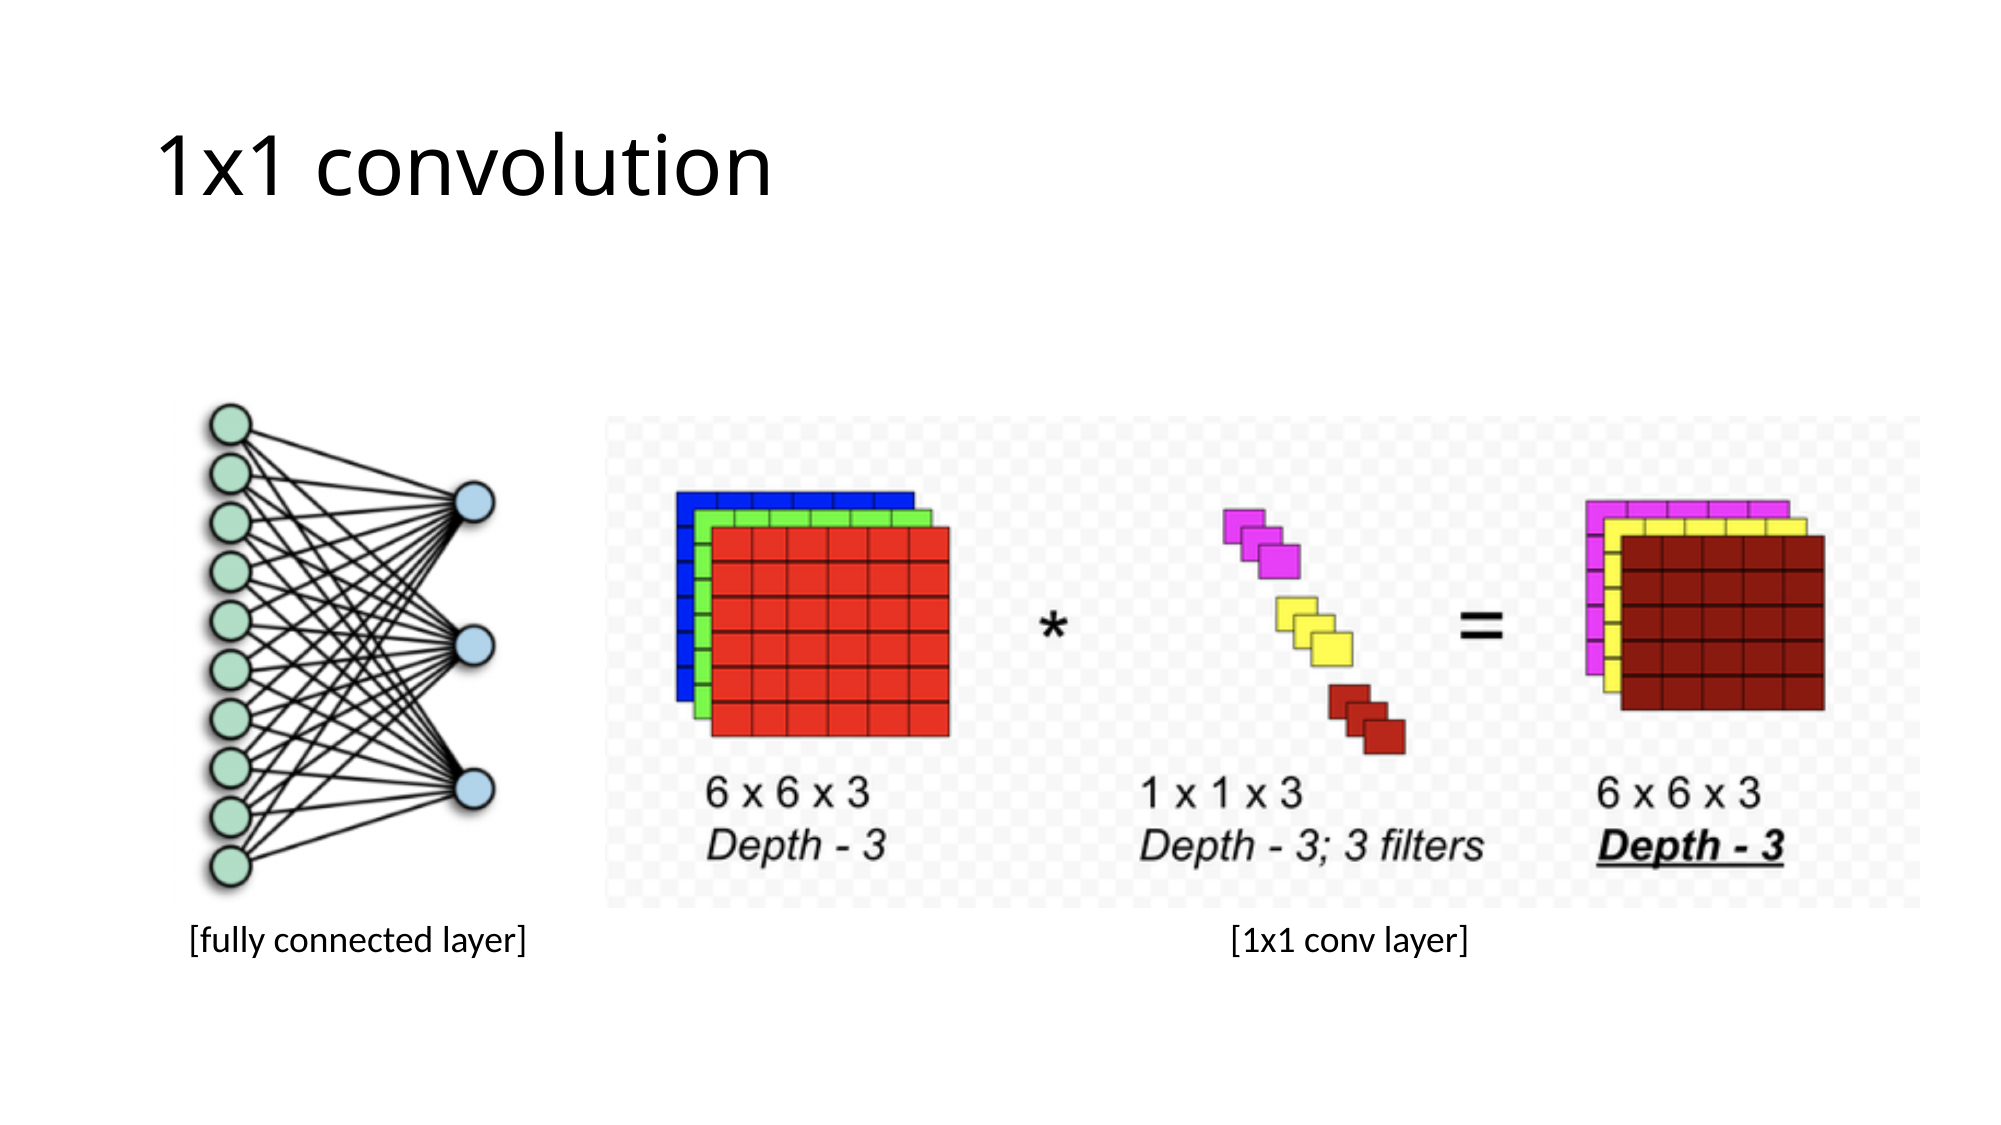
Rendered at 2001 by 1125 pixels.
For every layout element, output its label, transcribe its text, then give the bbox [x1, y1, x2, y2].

picture [79, 393, 595, 907]
text_box [1x1 conv layer] [1215, 908, 1485, 968]
title 1x1 convolution [138, 60, 1864, 278]
text_box [fully connected layer] [173, 907, 543, 968]
picture [605, 416, 1920, 908]
